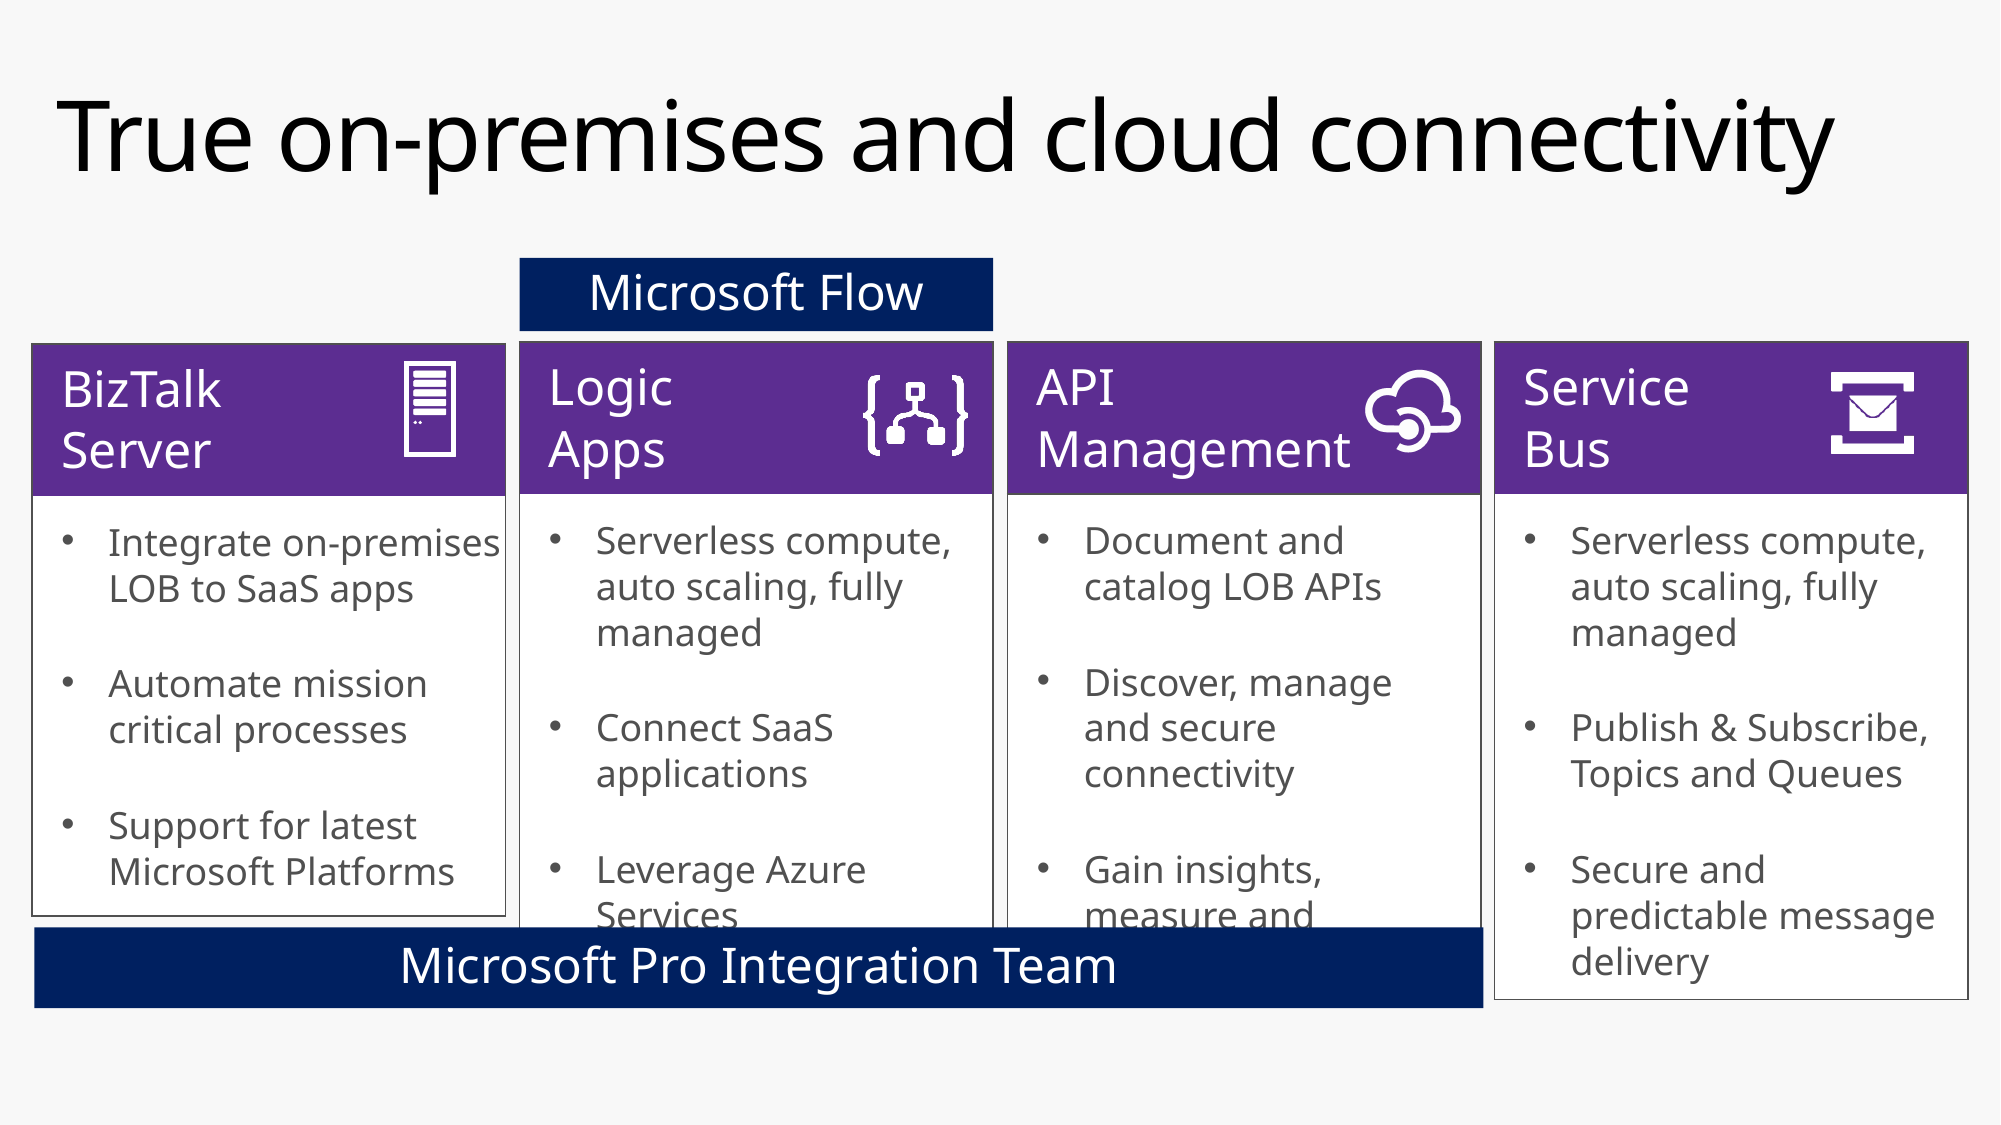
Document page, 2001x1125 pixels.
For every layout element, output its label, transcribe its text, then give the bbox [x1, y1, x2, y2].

table_header BizTalk Server [33, 345, 505, 496]
table_header API Management [1008, 343, 1480, 493]
text_box Microsoft Flow [519, 257, 994, 332]
picture [863, 362, 968, 467]
picture [1831, 372, 1914, 455]
table_cell Document and catalog LOB APIs Discover, manage and secure connectivity Gain insights, measure and monetize [1008, 495, 1480, 927]
table_cell Serverless compute, auto scaling, fully managed Connect SaaS applications Leverage Azure Services [520, 494, 992, 927]
table_cell Integrate on-premises LOB to SaaS apps Automate mission critical processes Support for latest Microsoft Platforms [33, 496, 505, 915]
table_cell Serverless compute, auto scaling, fully managed Publish & Subscribe, Topics and Queues Secure and predictable message delivery [1495, 494, 1967, 999]
table_header Logic Apps [520, 343, 992, 494]
text_box Microsoft Pro Integration Team [34, 927, 1484, 1009]
title True on-premises and cloud connectivity [32, 72, 1945, 220]
text_box [404, 361, 456, 456]
table_header Service Bus [1495, 343, 1967, 494]
picture [1365, 362, 1461, 459]
